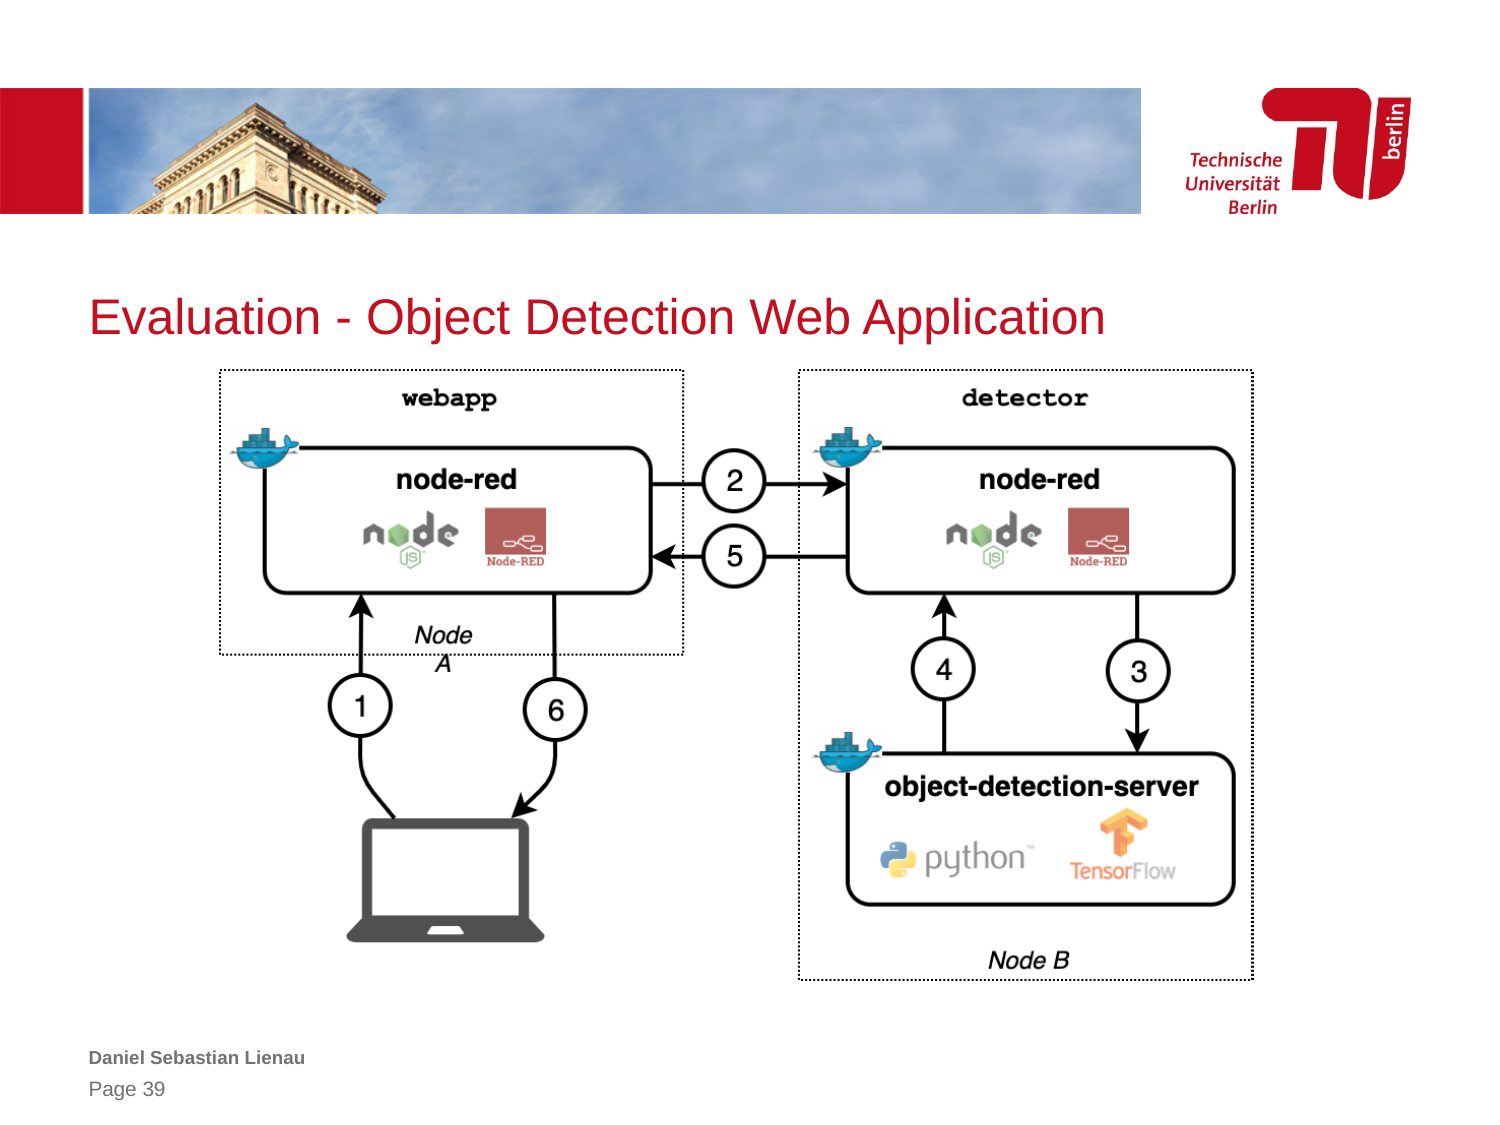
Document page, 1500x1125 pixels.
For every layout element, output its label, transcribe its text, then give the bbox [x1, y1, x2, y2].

picture [219, 369, 1254, 983]
picture [1186, 88, 1411, 214]
title Evaluation - Object Detection Web Application [88, 285, 1411, 345]
picture [0, 88, 1141, 214]
footer Daniel Sebastian Lienau [88, 1045, 1247, 1076]
slide_number Page 39 [88, 1075, 1176, 1101]
